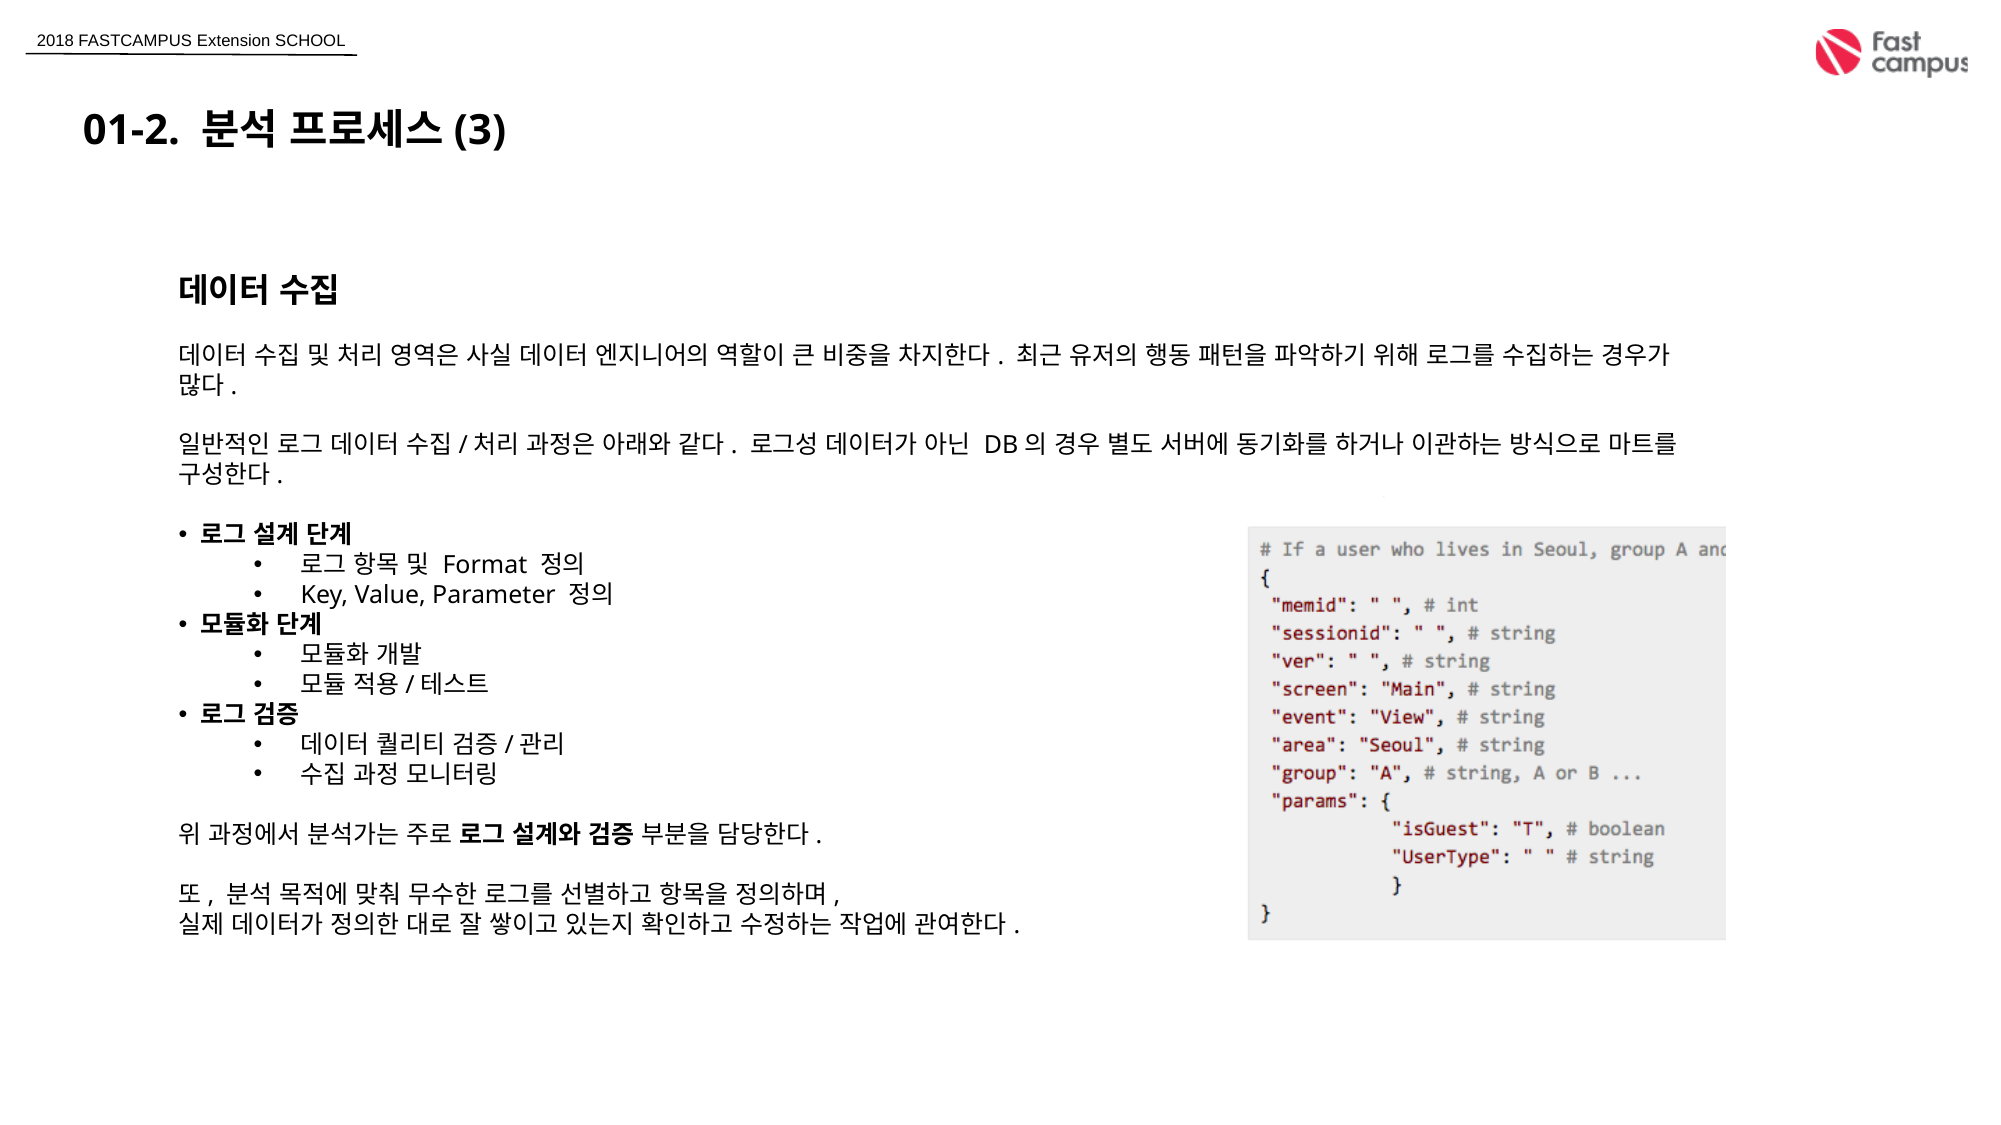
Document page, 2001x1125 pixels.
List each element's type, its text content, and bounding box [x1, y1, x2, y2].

text_box 01-2. 분석 프로세스(3) [68, 95, 1198, 211]
text_box 데이터 수집 데이터 수집 및 처리 영역은 사실 데이터 엔지니어의 역할이 큰 비중을 차지한다. 최근 유저의 행동 패턴을 파악하기 위해 로그를 수집하는 경우가 많다. 일반적인 로그 데이터 수집/처리 과정은 아래와 같다. 로그성 데이터가 아닌 DB의 경우 별도 서버에 동기화를 하거나 이관하는 방식으로 마트를 구성한다. 로그 설계 단계 로그 항목 및 Format 정의 Key, Value, Parameter 정의 모듈화 단계 모듈화 개발 모듈 적용/테스트 로그 검증 데이터 퀄리티 검증/관리 수집 과정 모니터링 위 과정에서 분석가는 주로 로그 설계와 검증 부분을 담당한다. 또, 분석 목적에 맞춰 무수한 로그를 선별하고 항목을 정의하며, 실제 데이터가 정의한 대로 잘 쌓이고 있는지 확인하고 수정하는 작업에 관여한다. [163, 261, 1694, 976]
picture [1222, 496, 1726, 964]
